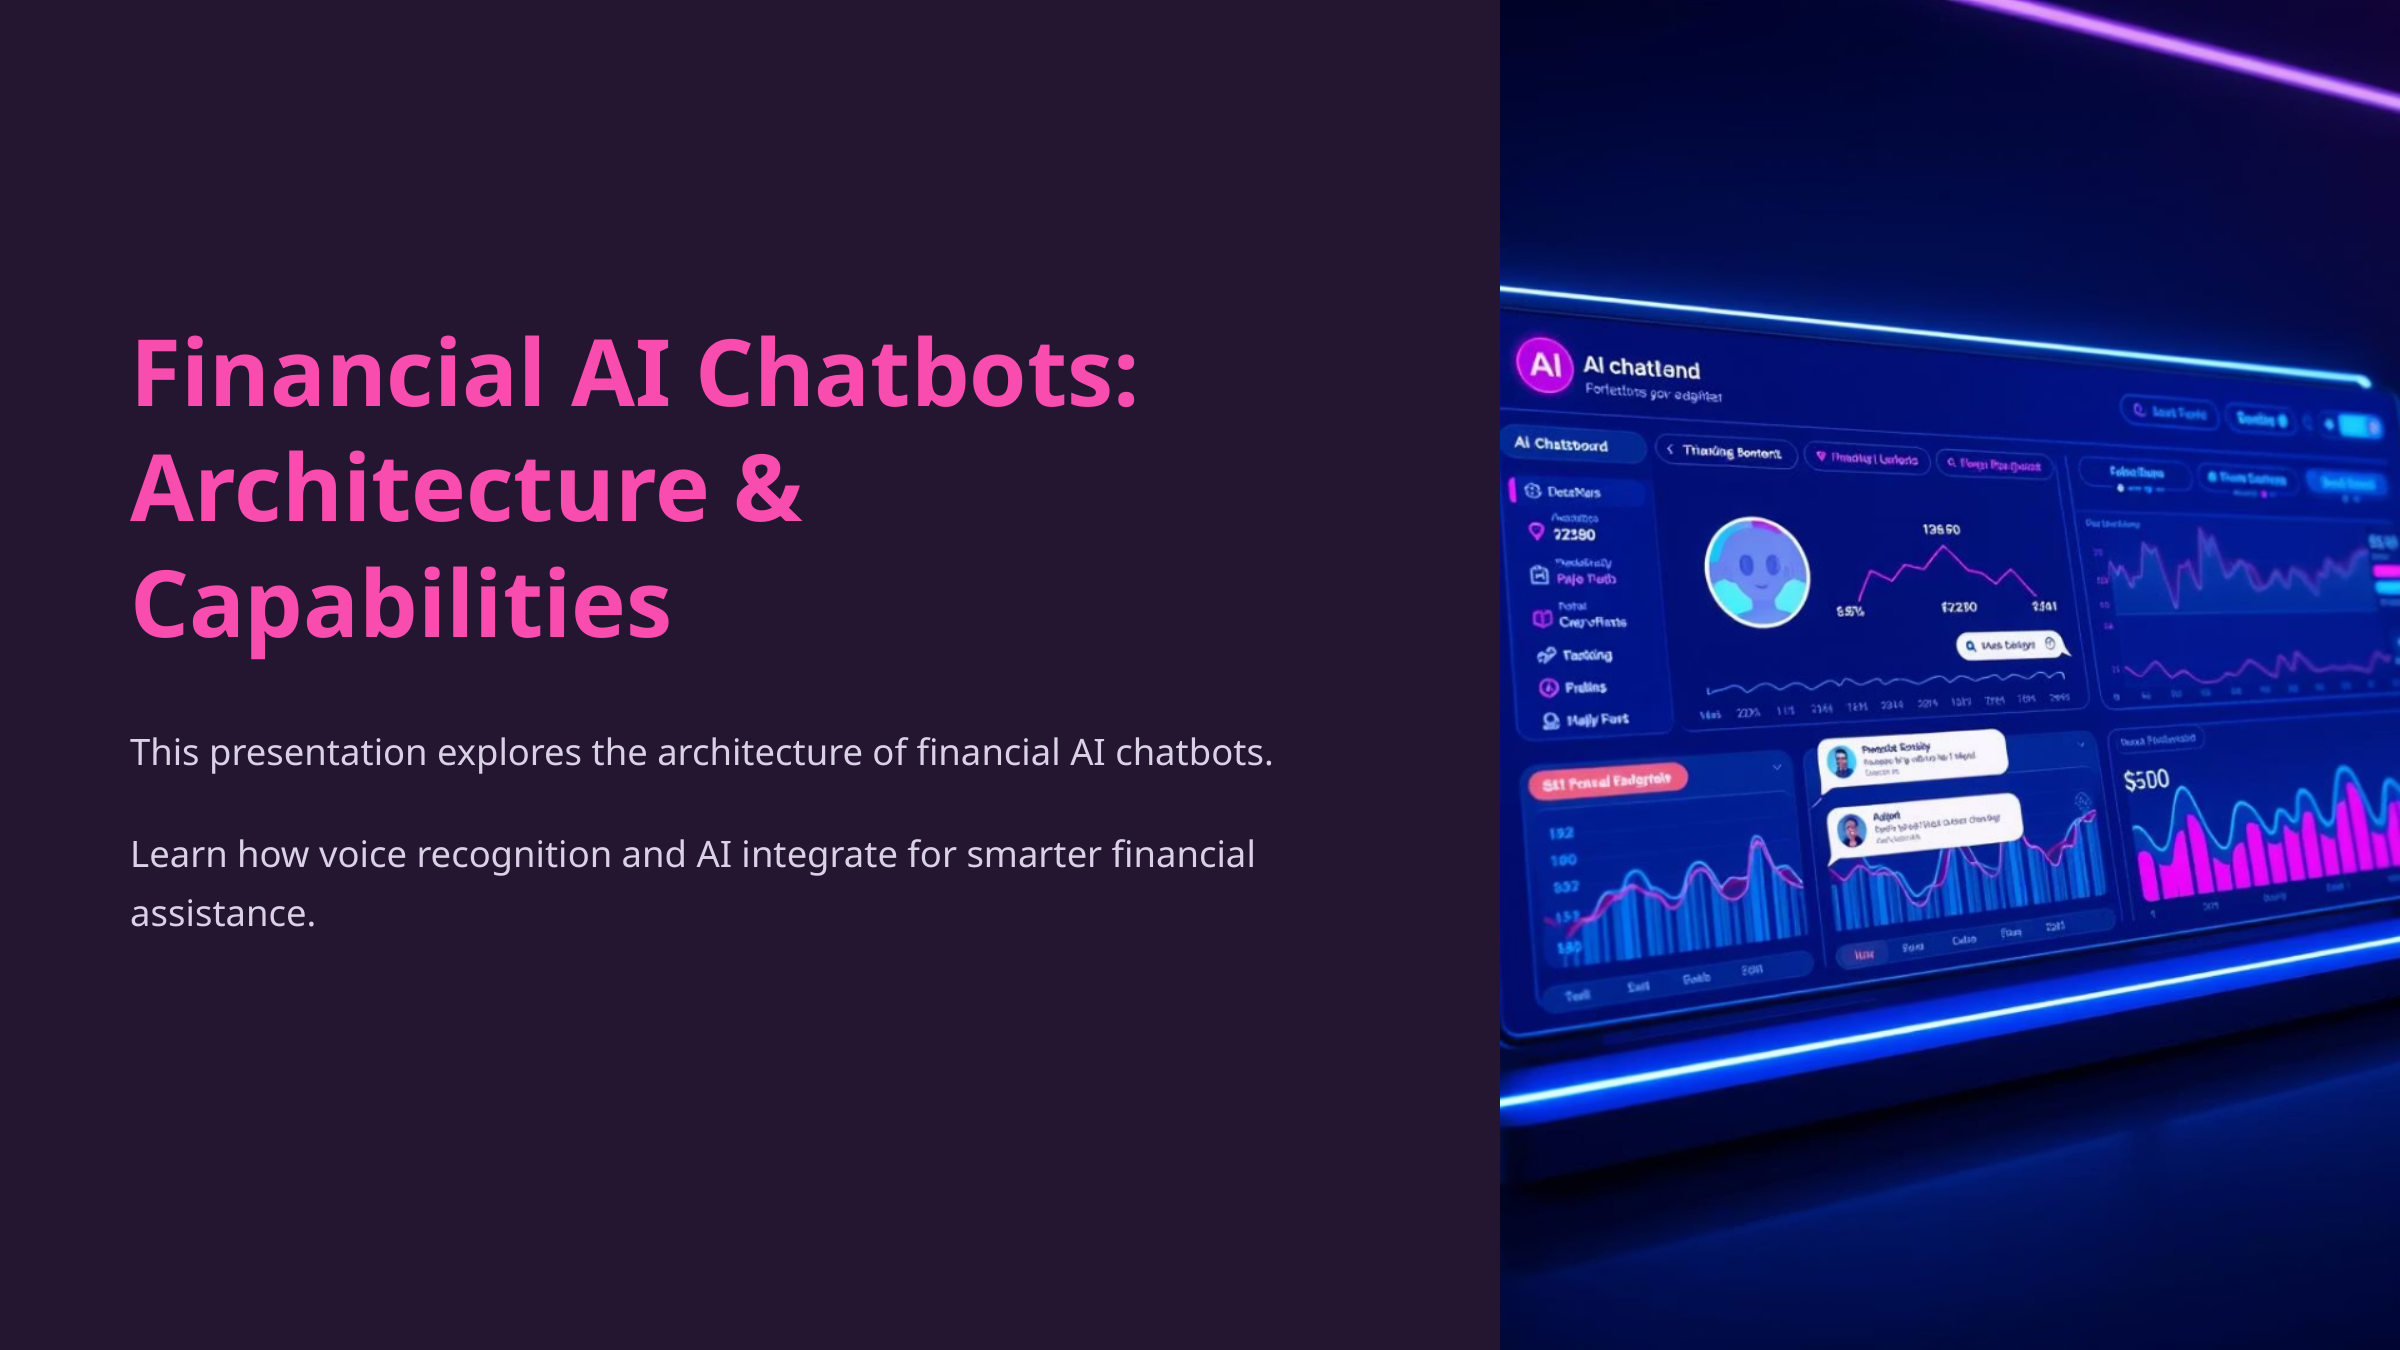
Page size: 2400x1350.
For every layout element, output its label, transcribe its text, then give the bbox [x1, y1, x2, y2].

text_box This presentation explores the architecture of financial AI chatbots. [130, 713, 1370, 774]
text_box Learn how voice recognition and AI integrate for smarter financial assistance. [130, 814, 1370, 934]
picture [1499, 0, 2400, 1350]
text_box Financial AI Chatbots: Architecture & Capabilities [130, 308, 1370, 658]
